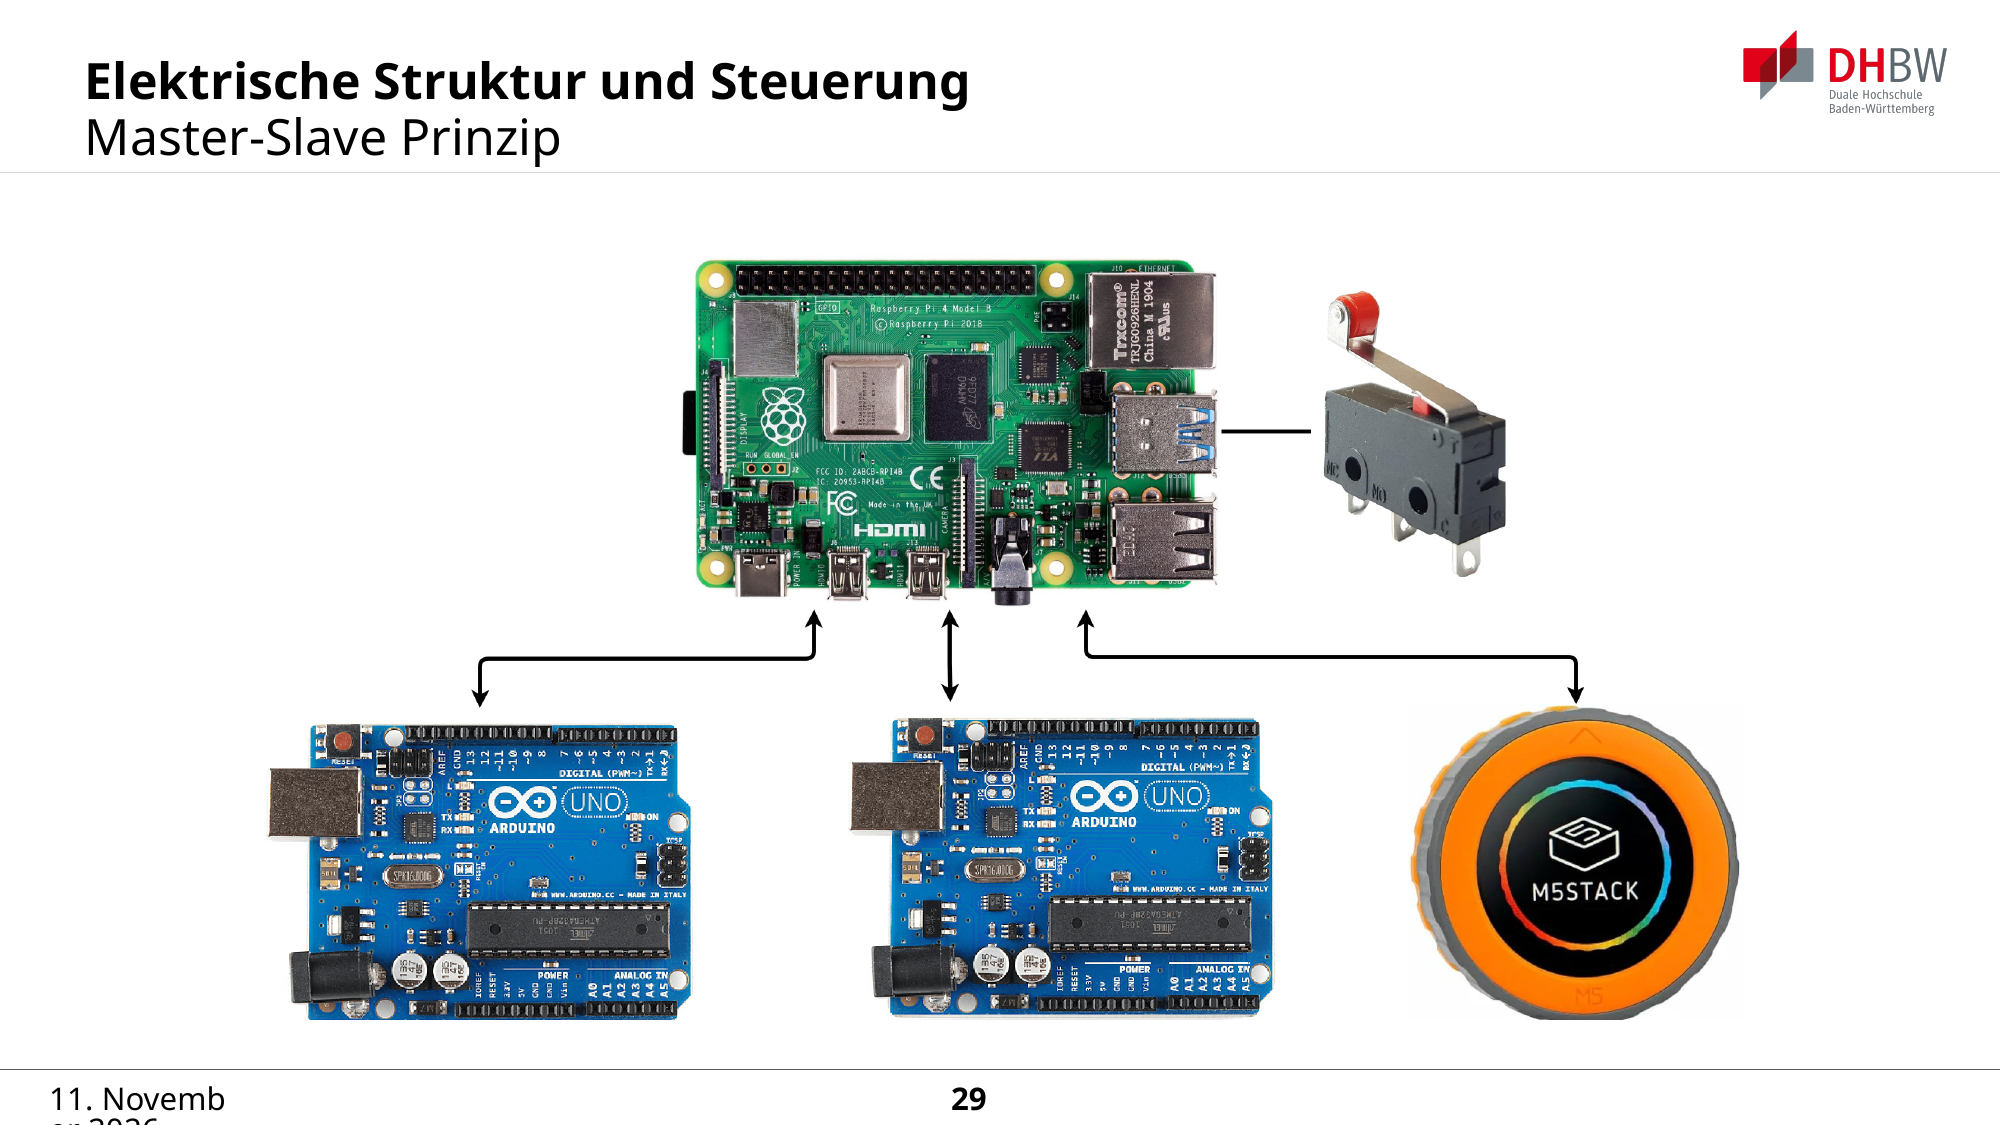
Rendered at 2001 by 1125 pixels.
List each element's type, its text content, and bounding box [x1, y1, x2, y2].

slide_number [49, 1079, 228, 1118]
list Master-Slave Prinzip [85, 105, 1683, 167]
slide_number 29 [923, 1079, 988, 1118]
picture [1743, 30, 1947, 116]
title Elektrische Struktur und Steuerung [85, 49, 1683, 105]
picture [213, 213, 1786, 1020]
